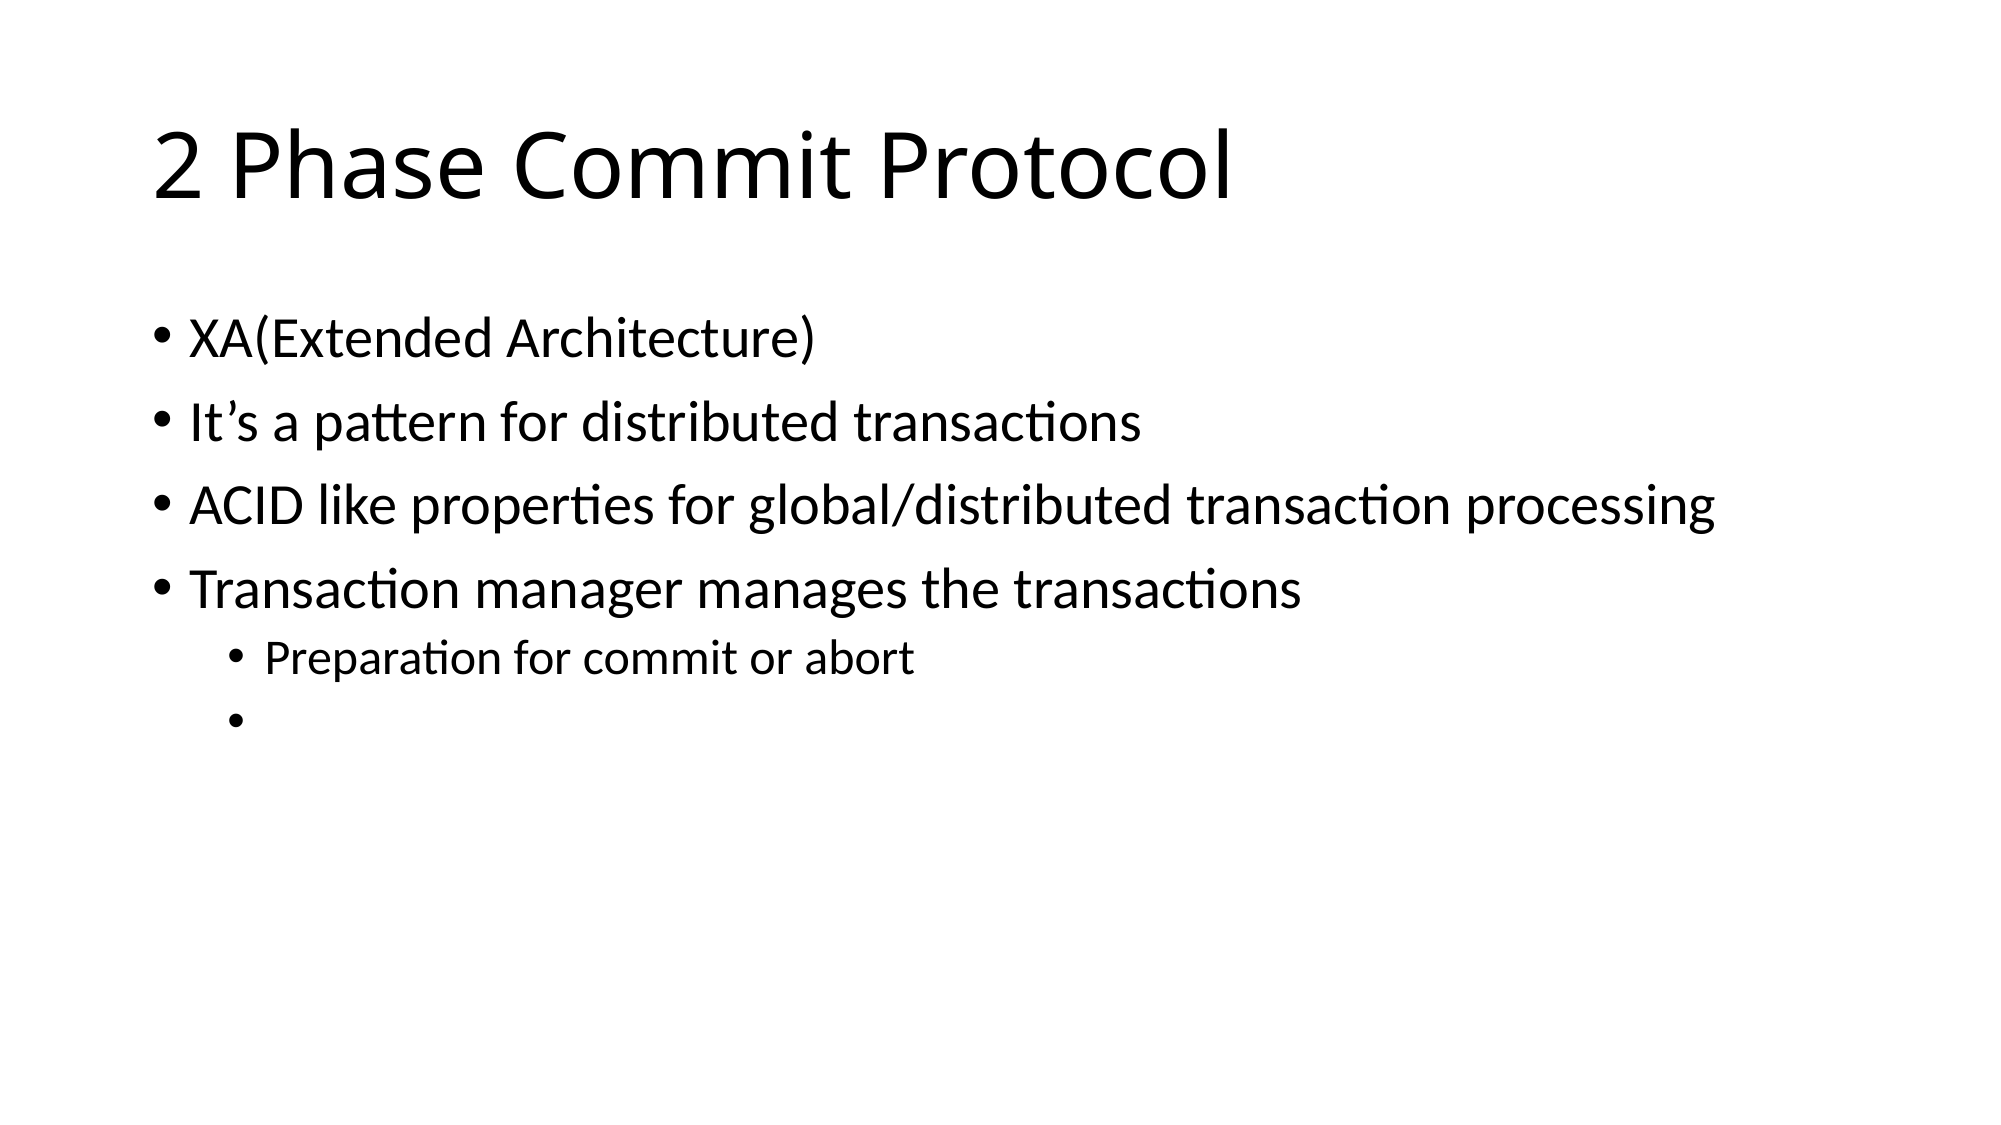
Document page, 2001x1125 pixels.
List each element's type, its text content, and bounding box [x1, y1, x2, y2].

text_box XA(Extended Architecture) It’s a pattern for distributed transactions ACID like properties for global/distributed transaction processing Transaction manager manages the transactions Preparation for commit or abort [137, 299, 1863, 1014]
text_box 2 Phase Commit Protocol [137, 59, 1863, 278]
